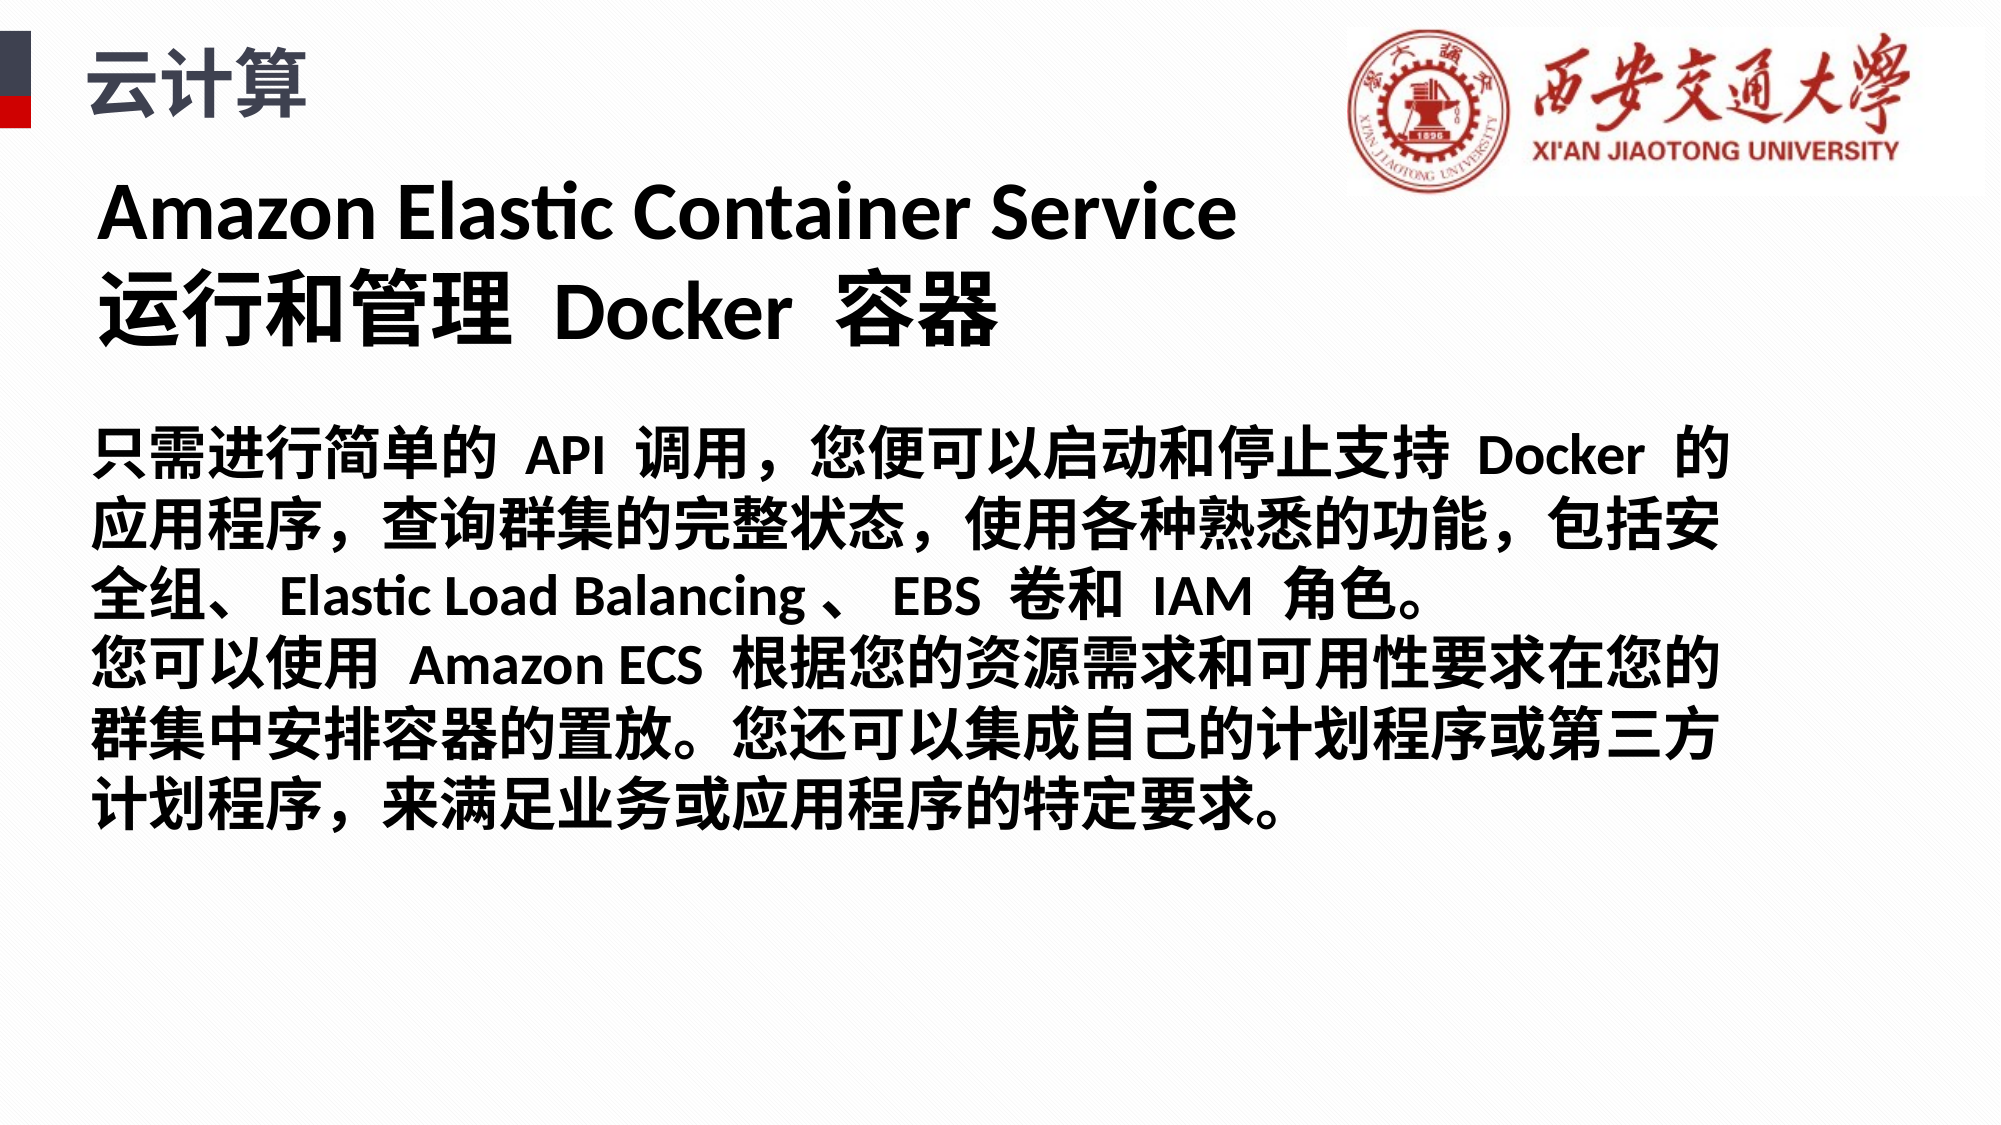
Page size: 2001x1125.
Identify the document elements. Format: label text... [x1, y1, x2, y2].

picture [1347, 27, 1985, 196]
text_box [0, 30, 31, 129]
text_box 云计算 [69, 29, 325, 134]
text_box Amazon Elastic Container Service 运行和管理 Docker 容器 [83, 148, 1641, 364]
text_box 只需进行简单的 API 调用，您便可以启动和停止支持 Docker 的应用程序，查询群集的完整状态，使用各种熟悉的功能，包括安全组、Elastic Load Balancing、EBS 卷和 IAM 角色。 您可以使用 Amazon ECS 根据您的资源需求和可用性要求在您的群集中安排容器的置放。您还可以集成自己的计划程序或第三方计划程序，来满足业务或应用程序的特定要求。 [75, 409, 1750, 844]
